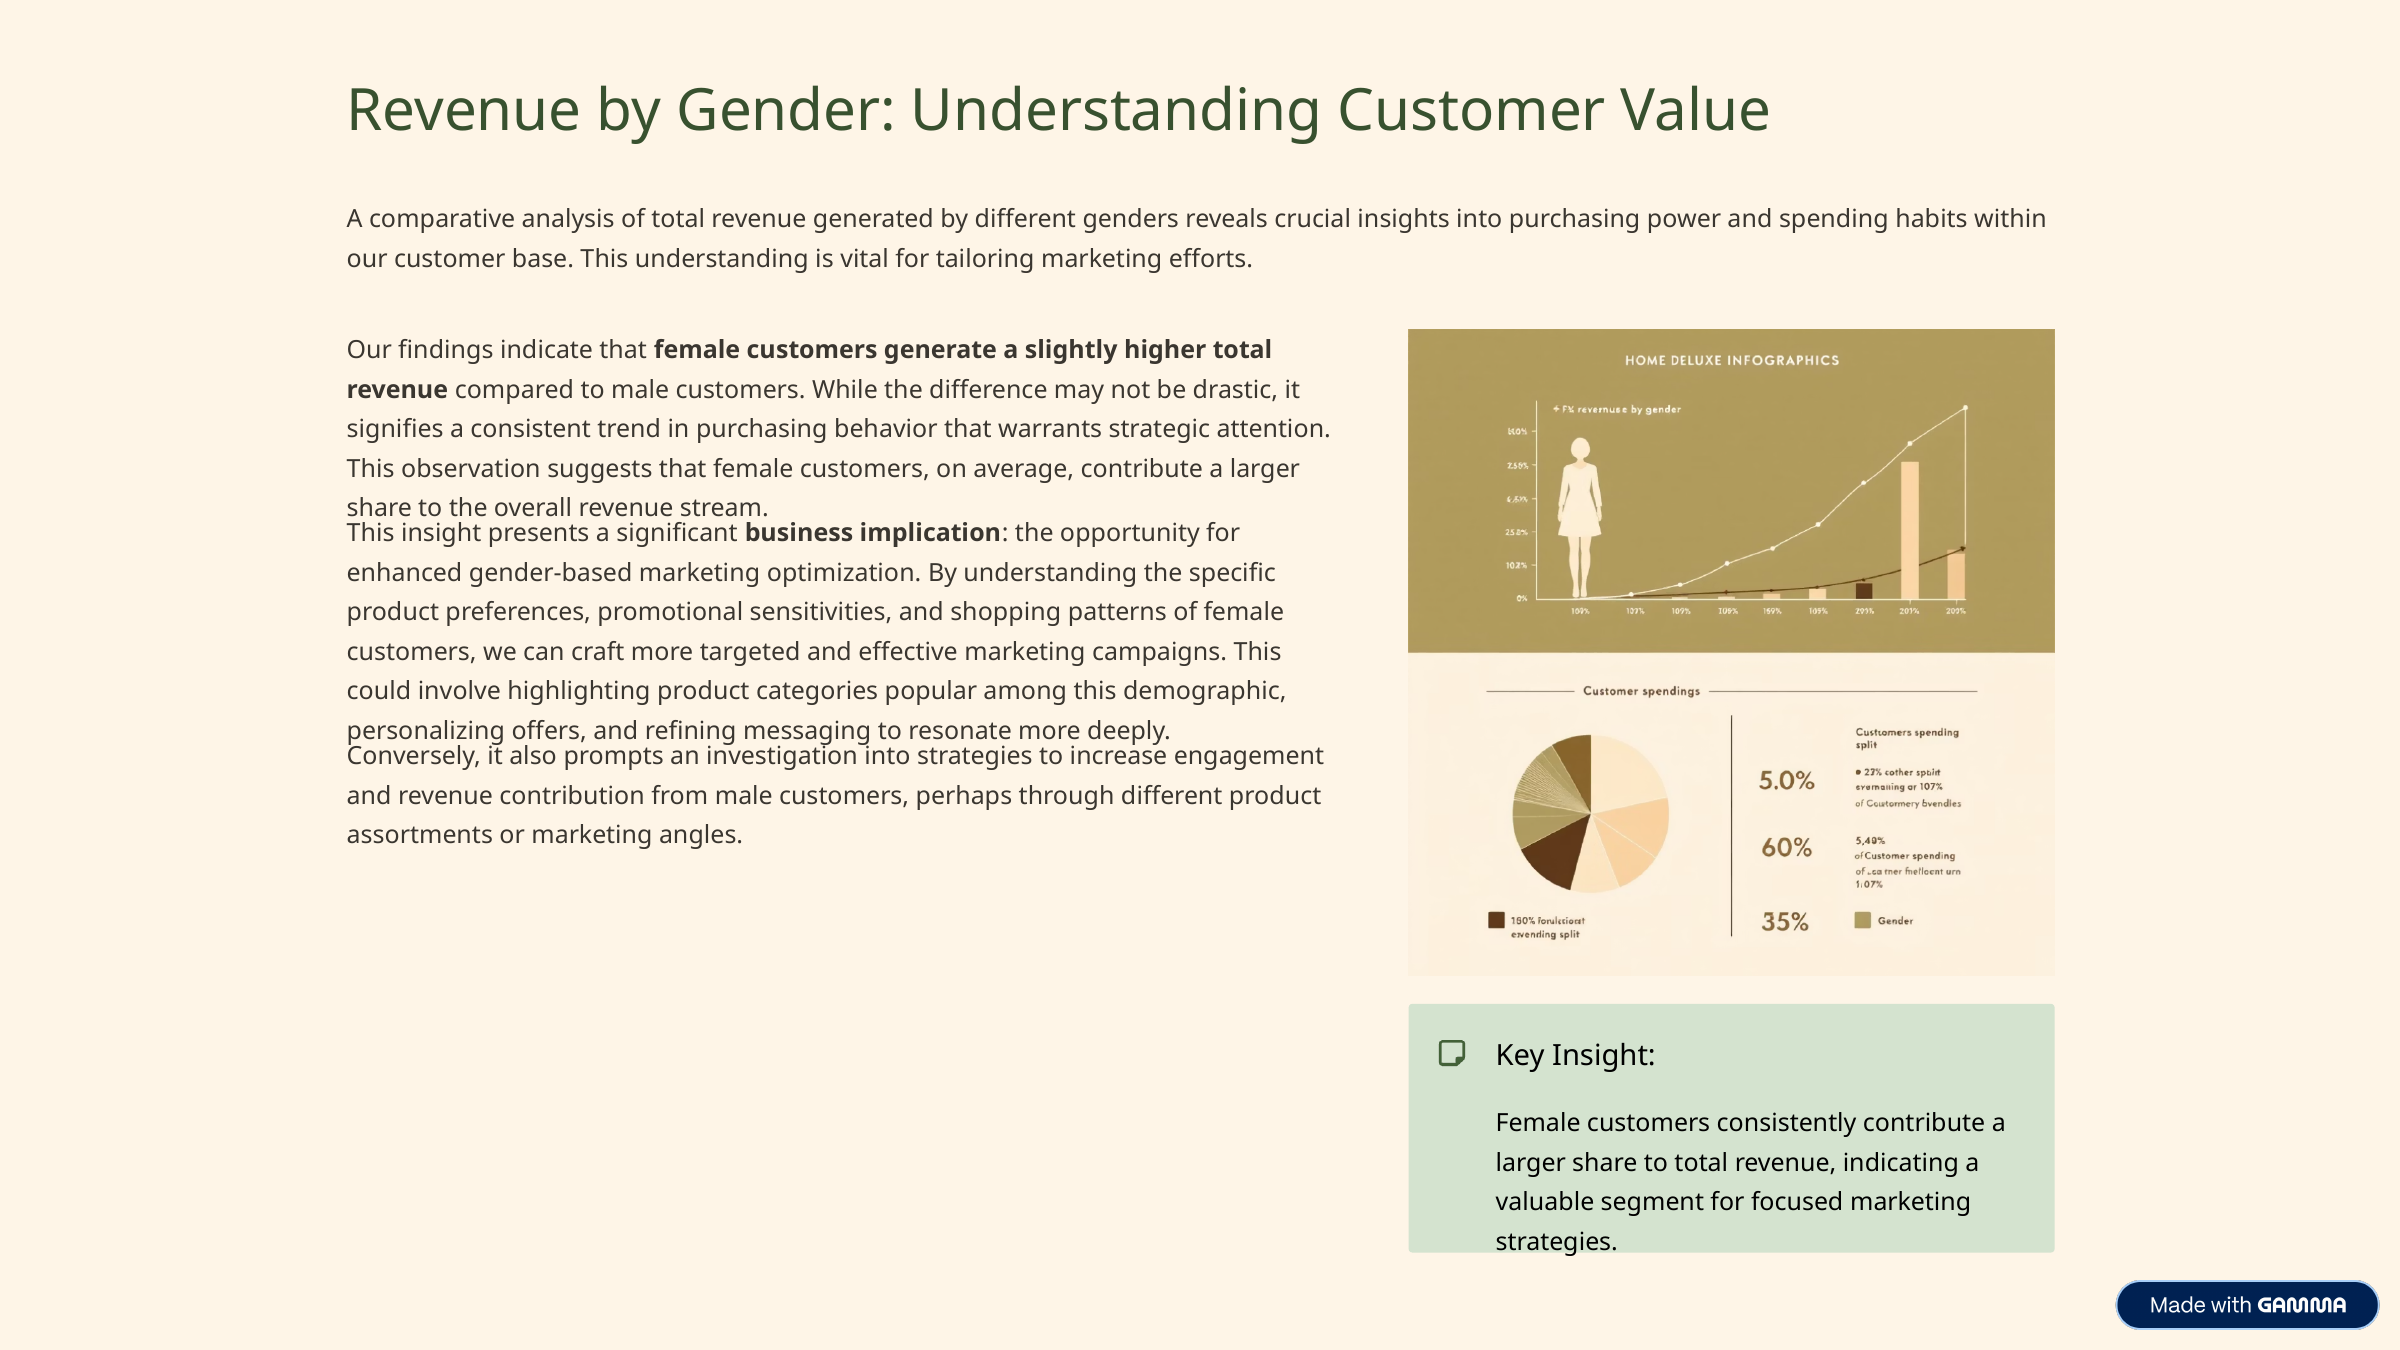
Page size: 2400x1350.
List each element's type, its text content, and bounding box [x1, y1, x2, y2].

text_box [1408, 1003, 2055, 1253]
picture [2106, 1271, 2389, 1339]
text_box Conversely, it also prompts an investigation into strategies to increase engagement and revenue contribution from male customers, perhaps through different product assortments or marketing angles. [346, 730, 1347, 851]
text_box Revenue by Gender: Understanding Customer Value [346, 69, 1775, 143]
text_box Key Insight: [1495, 1035, 1791, 1072]
picture [1433, 1038, 1471, 1068]
text_box This insight presents a significant business implication: the opportunity for enhanced gender-based marketing optimization. By understanding the specific product preferences, promotional sensitivities, and shopping patterns of female customers, we can craft more targeted and effective marketing campaigns. This could involve highlighting product categories popular among this demographic, personalizing offers, and refining messaging to resonate more deeply. [346, 507, 1347, 708]
text_box Our findings indicate that female customers generate a slightly higher total revenue compared to male customers. While the difference may not be drastic, it signifies a consistent trend in purchasing behavior that warrants strategic attention. This observation suggests that female customers, on average, contribute a larger share to the overall revenue stream. [346, 324, 1347, 485]
text_box Female customers consistently contribute a larger share to total revenue, indicating a valuable segment for focused marketing strategies. [1495, 1097, 2030, 1218]
picture [1408, 329, 2055, 976]
text_box A comparative analysis of total revenue generated by different genders reveals crucial insights into purchasing power and spending habits within our customer base. This understanding is vital for tailoring marketing efforts. [346, 193, 2054, 274]
